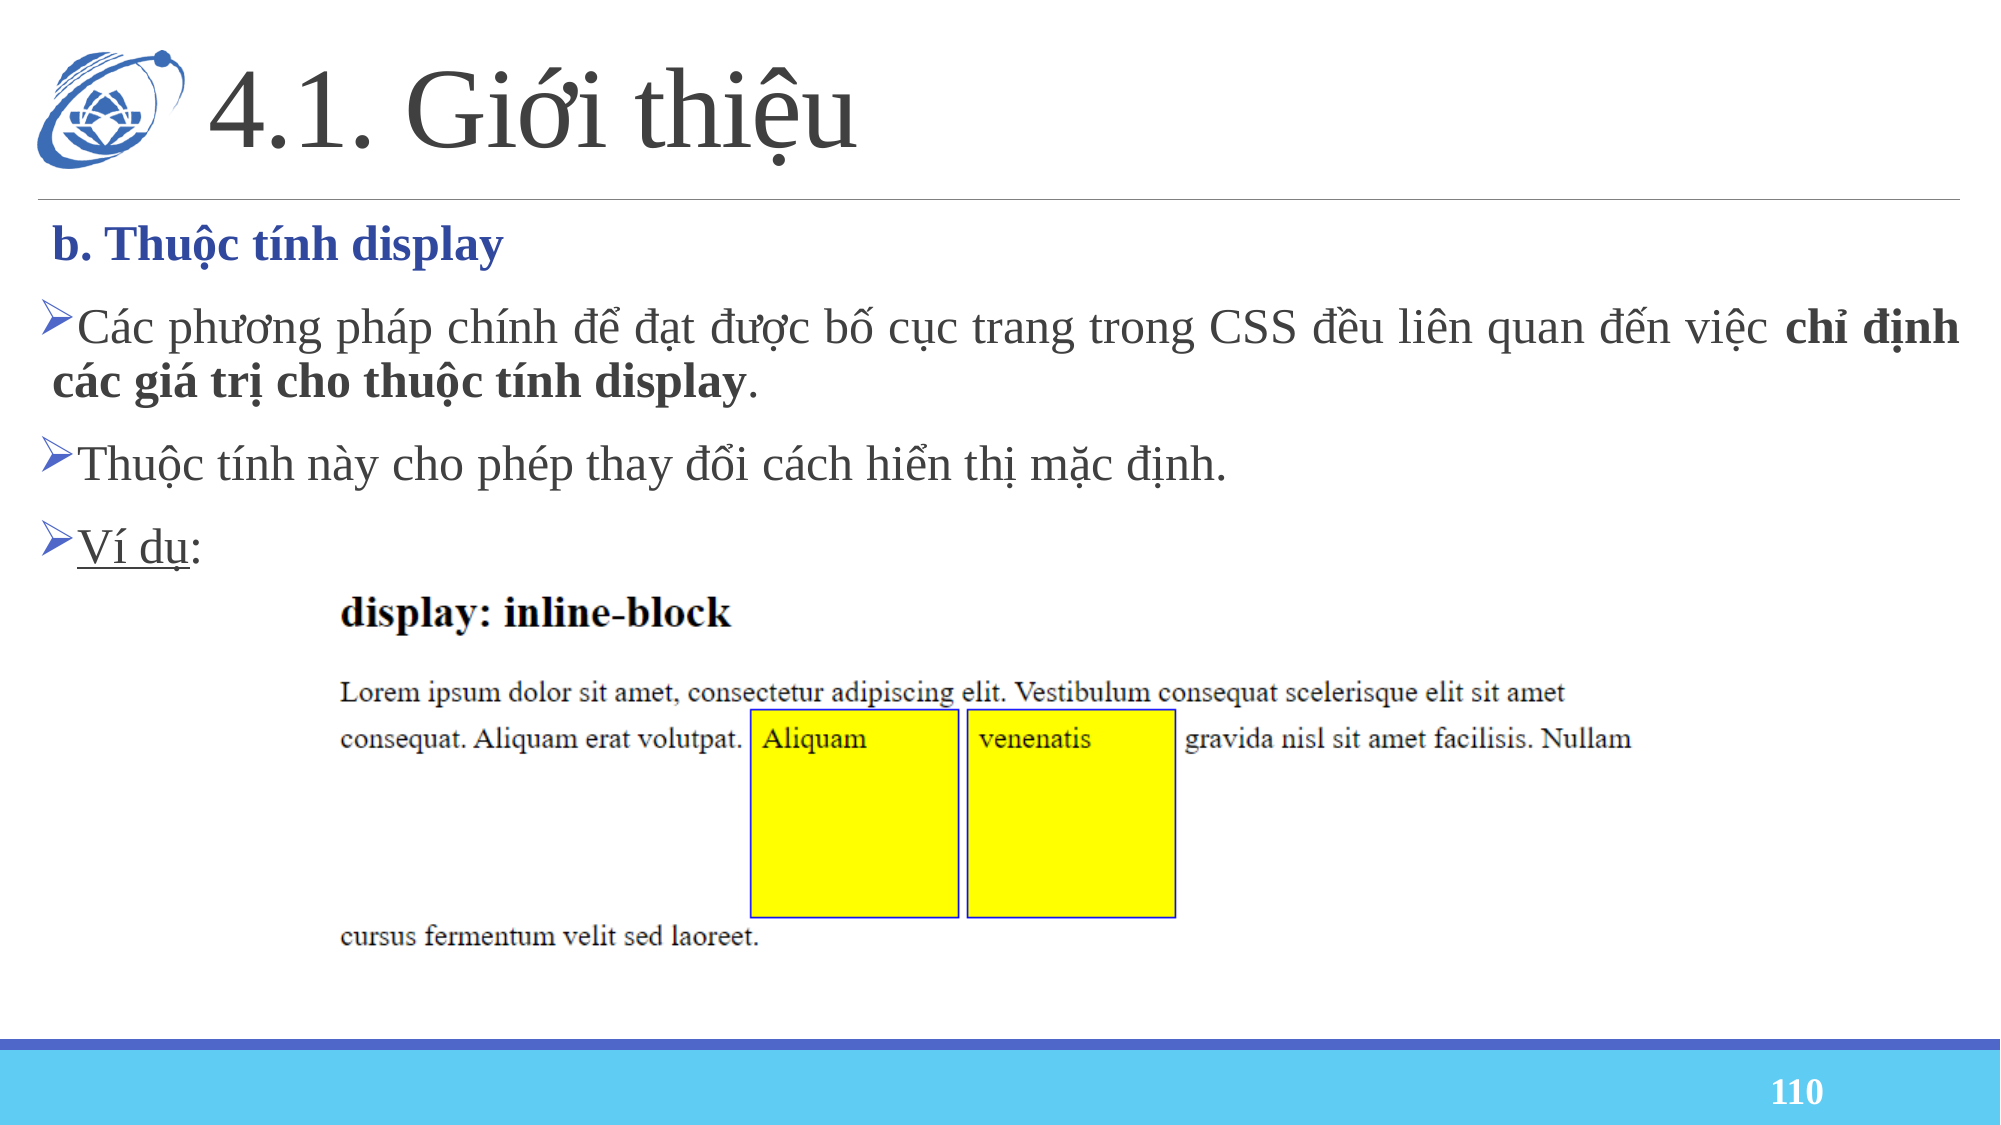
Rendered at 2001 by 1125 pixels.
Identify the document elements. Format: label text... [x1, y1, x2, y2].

picture [37, 34, 185, 183]
picture [333, 584, 1644, 966]
title 4.1. Giới thiệu [193, 47, 1961, 192]
slide_number 110 [1624, 1059, 1840, 1120]
list b. Thuộc tính display Các phương pháp chính để đạt được bố cục trang trong CSS đều liên quan đến việc chỉ định các giá trị cho thuộc tính display. Thuộc tính này cho phép thay đổi cách hiển thị mặc định. Ví dụ: [37, 209, 1961, 1011]
